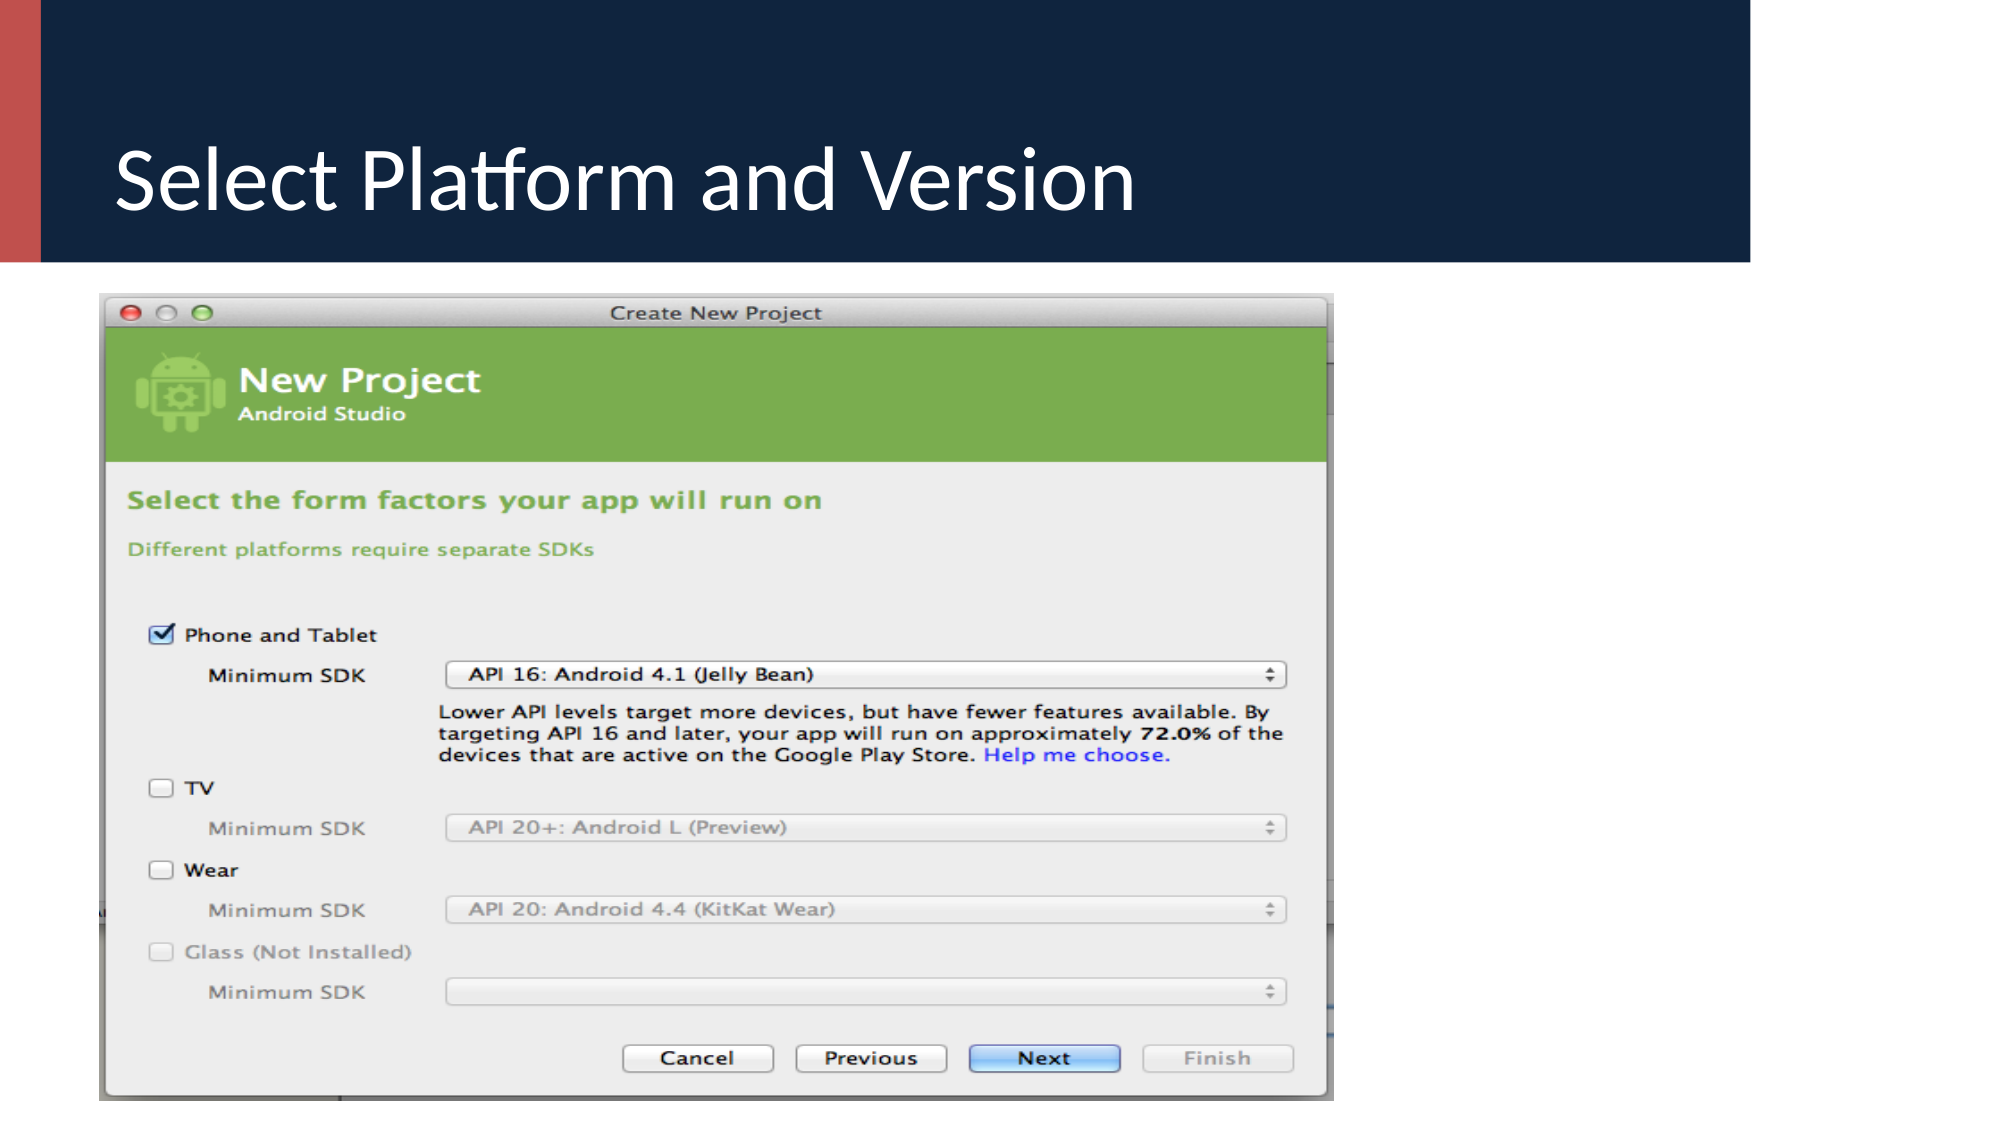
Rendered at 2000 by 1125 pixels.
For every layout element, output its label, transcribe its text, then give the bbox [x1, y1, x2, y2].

picture [99, 293, 1335, 1101]
title Select Platform and Version [99, 22, 1700, 244]
